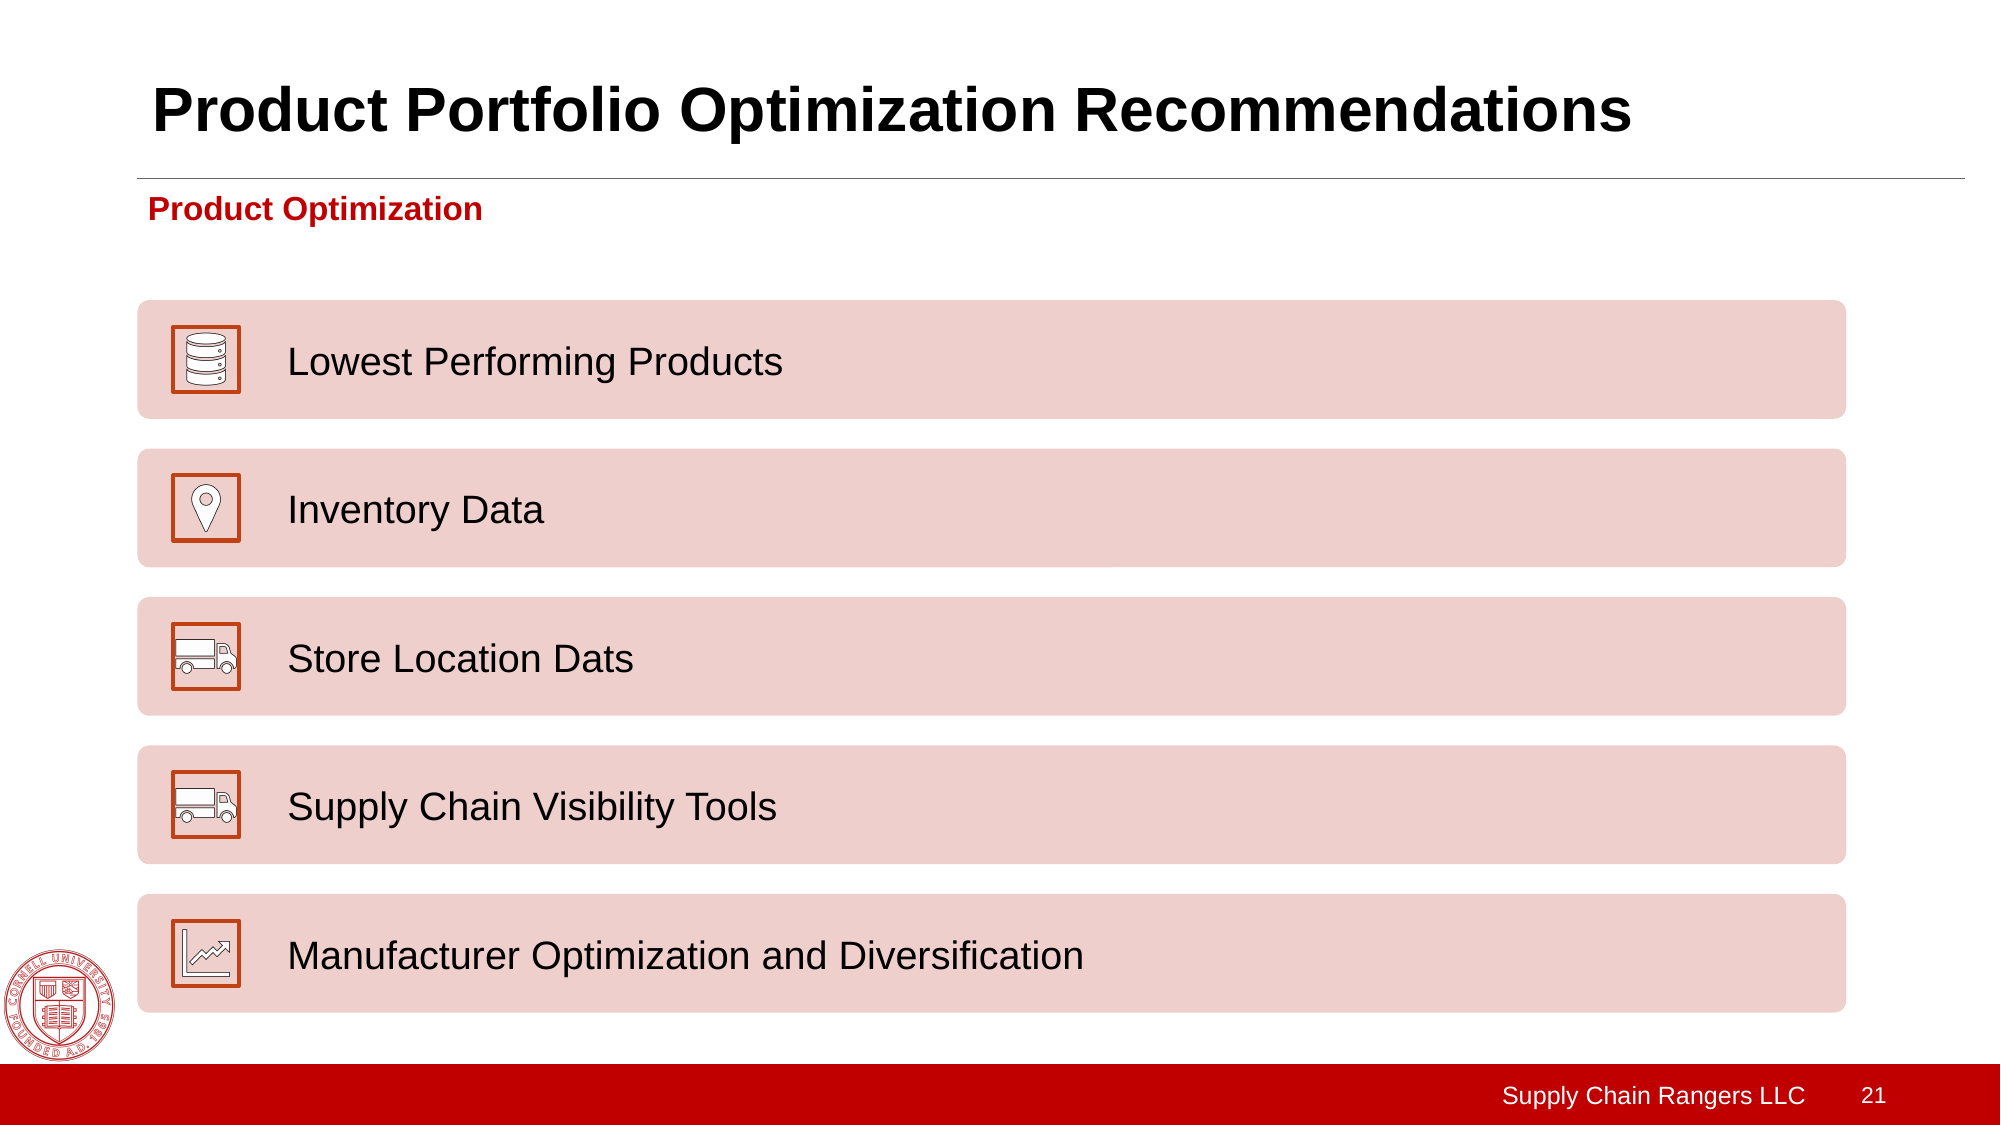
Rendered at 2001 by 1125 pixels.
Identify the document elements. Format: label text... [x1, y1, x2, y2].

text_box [137, 299, 1847, 1014]
text_box Product Portfolio Optimization Recommendations [137, 2, 1984, 221]
text_box [0, 1065, 2000, 1125]
picture [0, 946, 119, 1066]
text_box Product Optimization [133, 179, 1135, 235]
text_box Supply Chain Rangers LLC [1173, 1072, 1821, 1125]
text_box 21 [1846, 1065, 1933, 1111]
